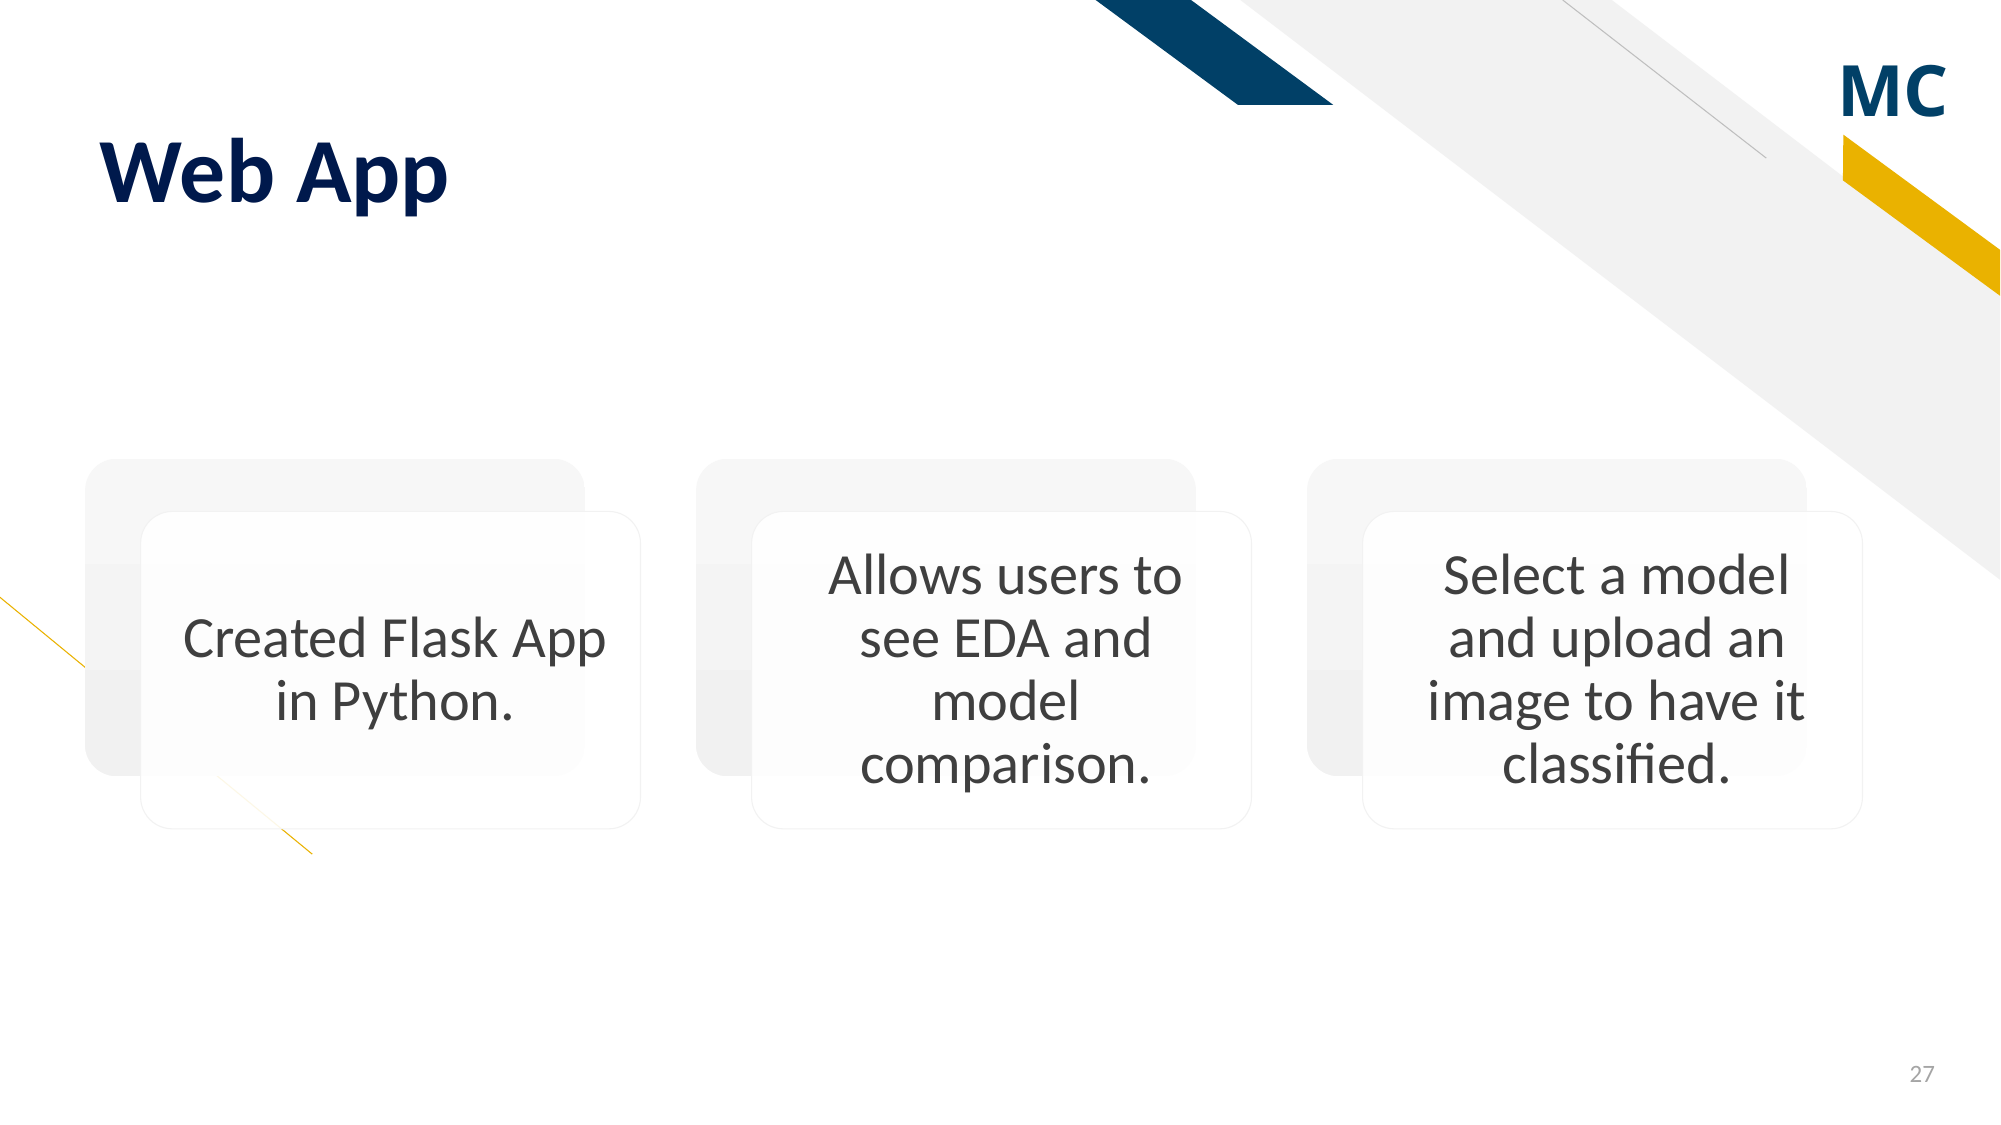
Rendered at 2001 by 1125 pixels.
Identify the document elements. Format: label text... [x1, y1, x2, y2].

slide_number 27 [1828, 1042, 1950, 1103]
title Web App [85, 34, 1453, 223]
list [85, 274, 1863, 1014]
